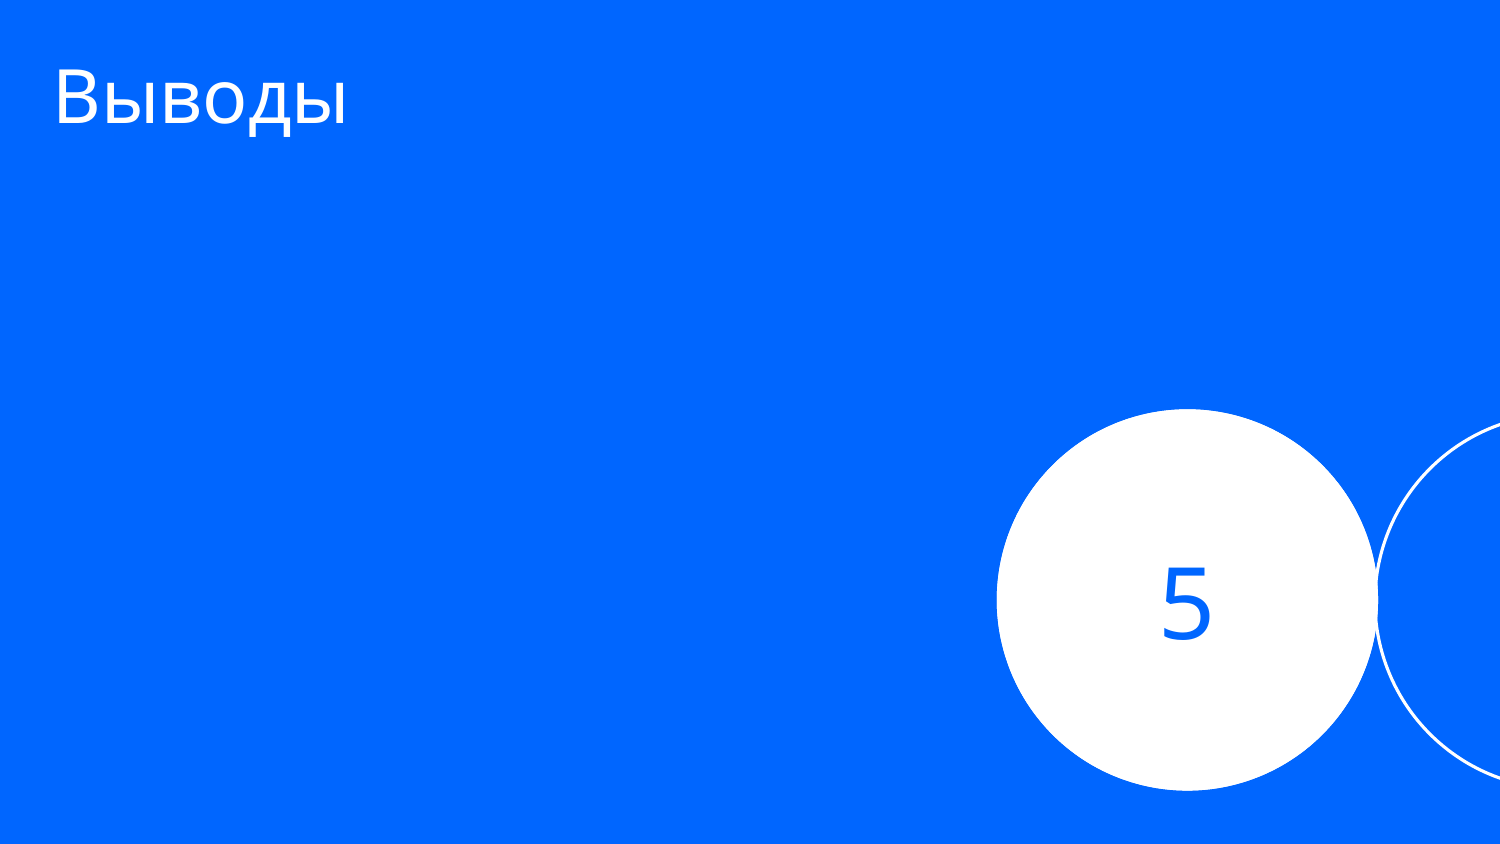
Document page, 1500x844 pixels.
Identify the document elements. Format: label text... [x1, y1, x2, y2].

text_box 5 [999, 412, 1375, 788]
text_box Выводы [52, 48, 1225, 455]
